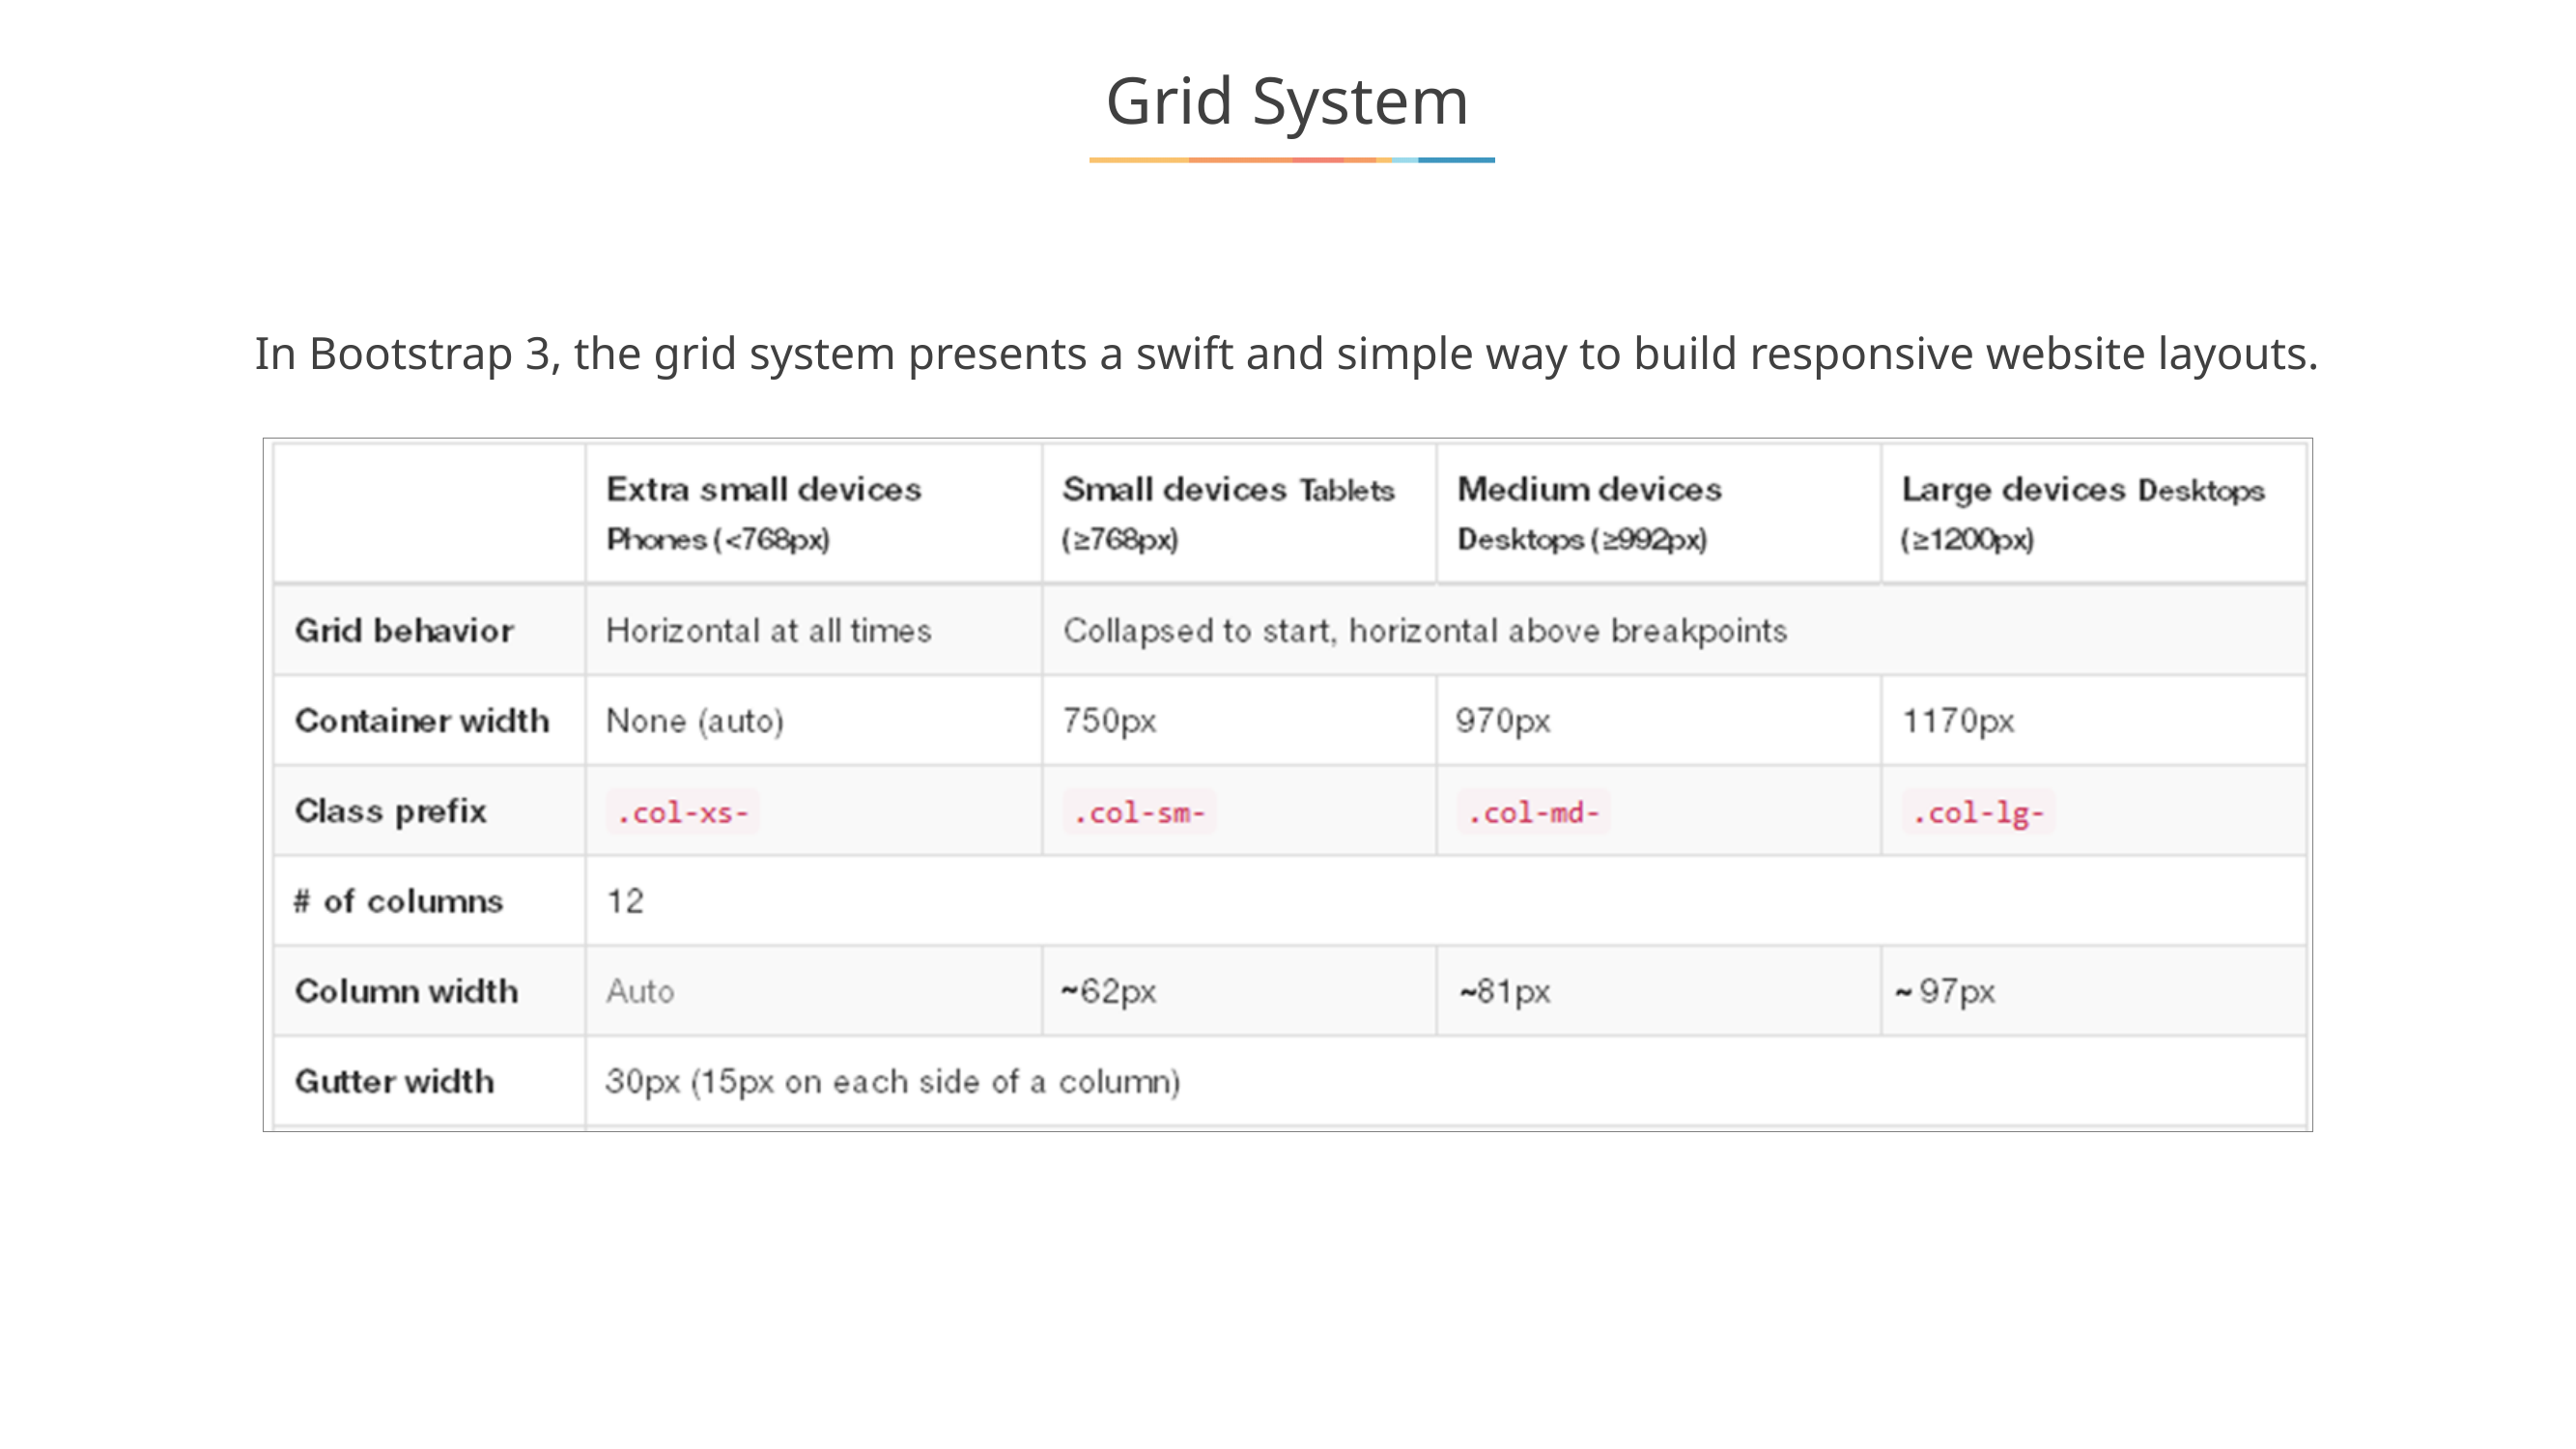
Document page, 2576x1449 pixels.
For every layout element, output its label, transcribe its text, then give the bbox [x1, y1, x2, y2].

title Grid System [0, 50, 2576, 156]
picture [1090, 140, 1495, 181]
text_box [136, 311, 2440, 1132]
